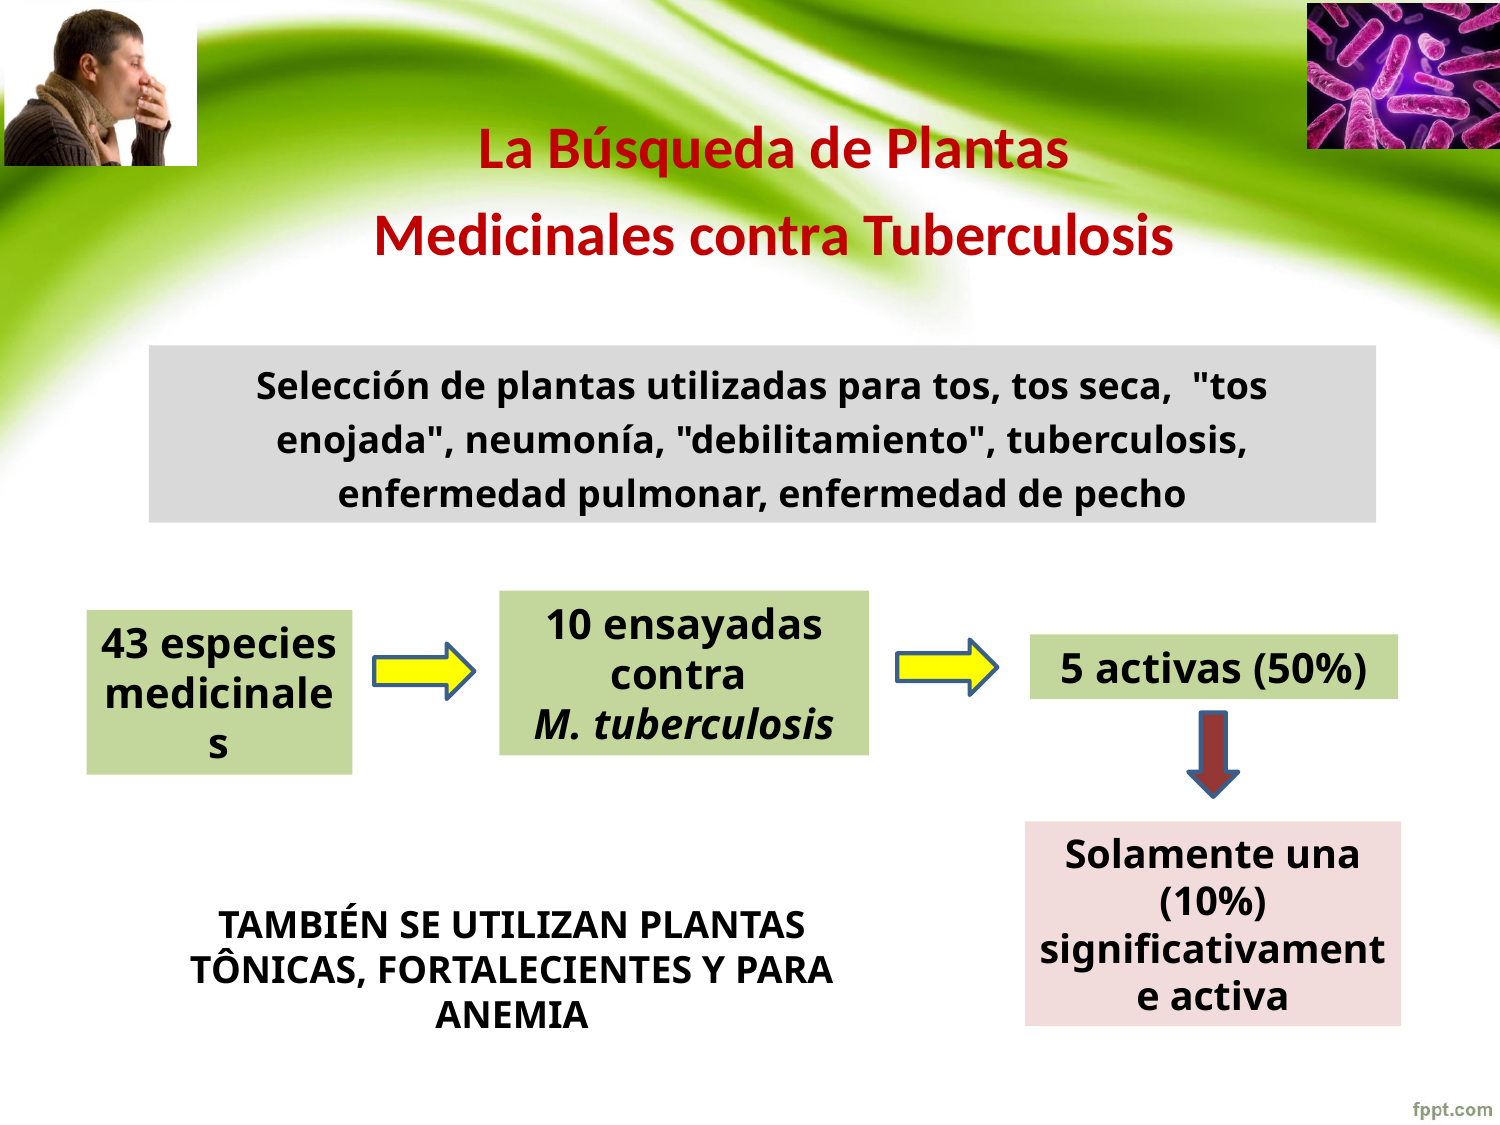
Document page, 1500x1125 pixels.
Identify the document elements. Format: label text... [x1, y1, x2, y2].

picture [0, 0, 1500, 1125]
text_box 5 activas (50%) [1030, 634, 1399, 700]
text_box [372, 641, 477, 701]
text_box [895, 637, 1000, 697]
text_box 10 ensayadas contra M. tuberculosis [499, 590, 869, 756]
text_box Solamente una (10%) significativamente activa [1024, 821, 1402, 1027]
text_box Selección de plantas utilizadas para tos, tos seca, "tos enojada", neumonía, "debilitamiento", tuberculosis, enfermedad pulmonar, enfermedad de pecho [148, 345, 1377, 523]
text_box 43 especies medicinales [86, 609, 353, 775]
text_box La Búsqueda de Plantas Medicinales contra Tuberculosis [311, 86, 1238, 246]
text_box TAMBIÉN SE UTILIZAN PLANTAS TÔNICAS, FORTALECIENTES Y PARA ANEMIA [148, 893, 876, 1044]
text_box [1186, 710, 1241, 799]
